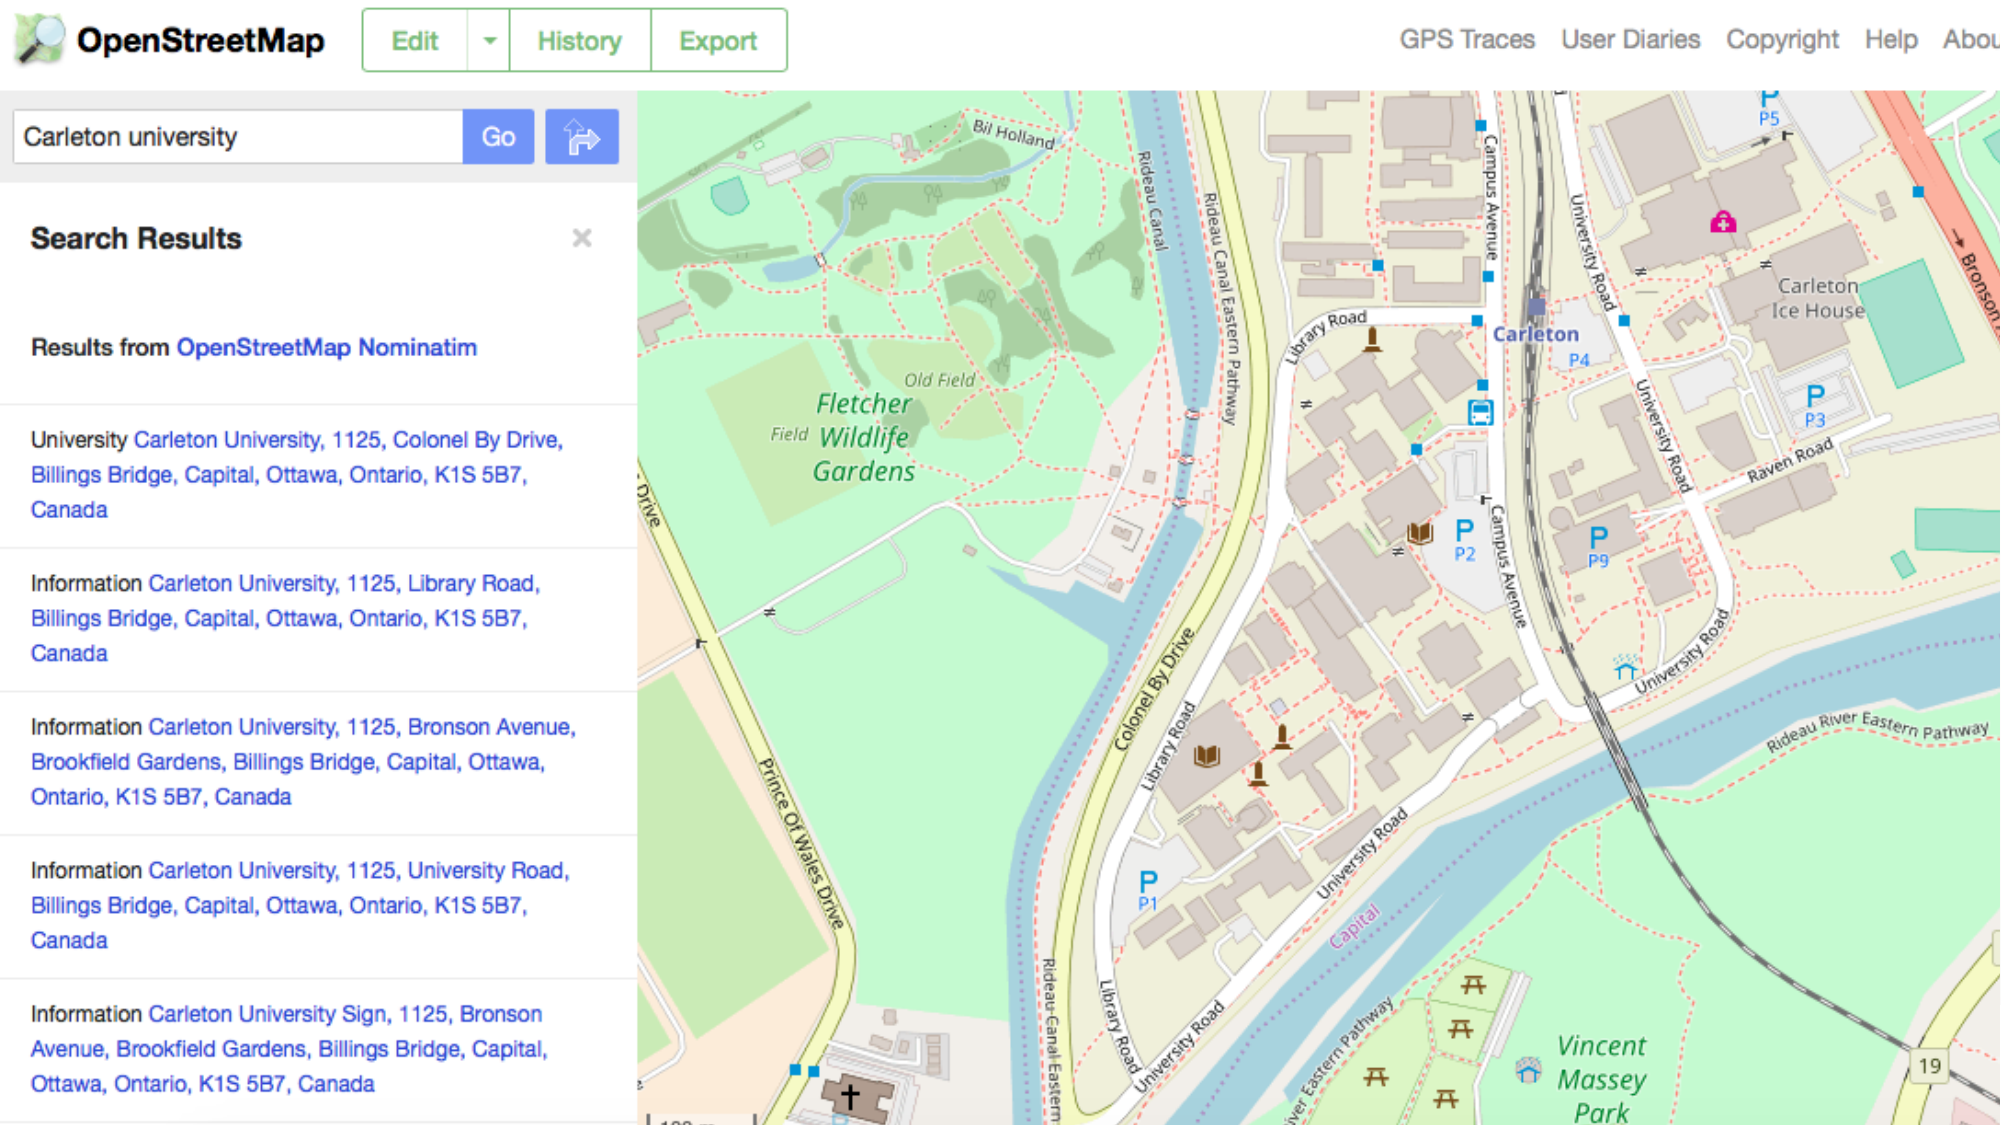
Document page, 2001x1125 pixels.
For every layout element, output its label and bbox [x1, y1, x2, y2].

list [0, 0, 2000, 1125]
